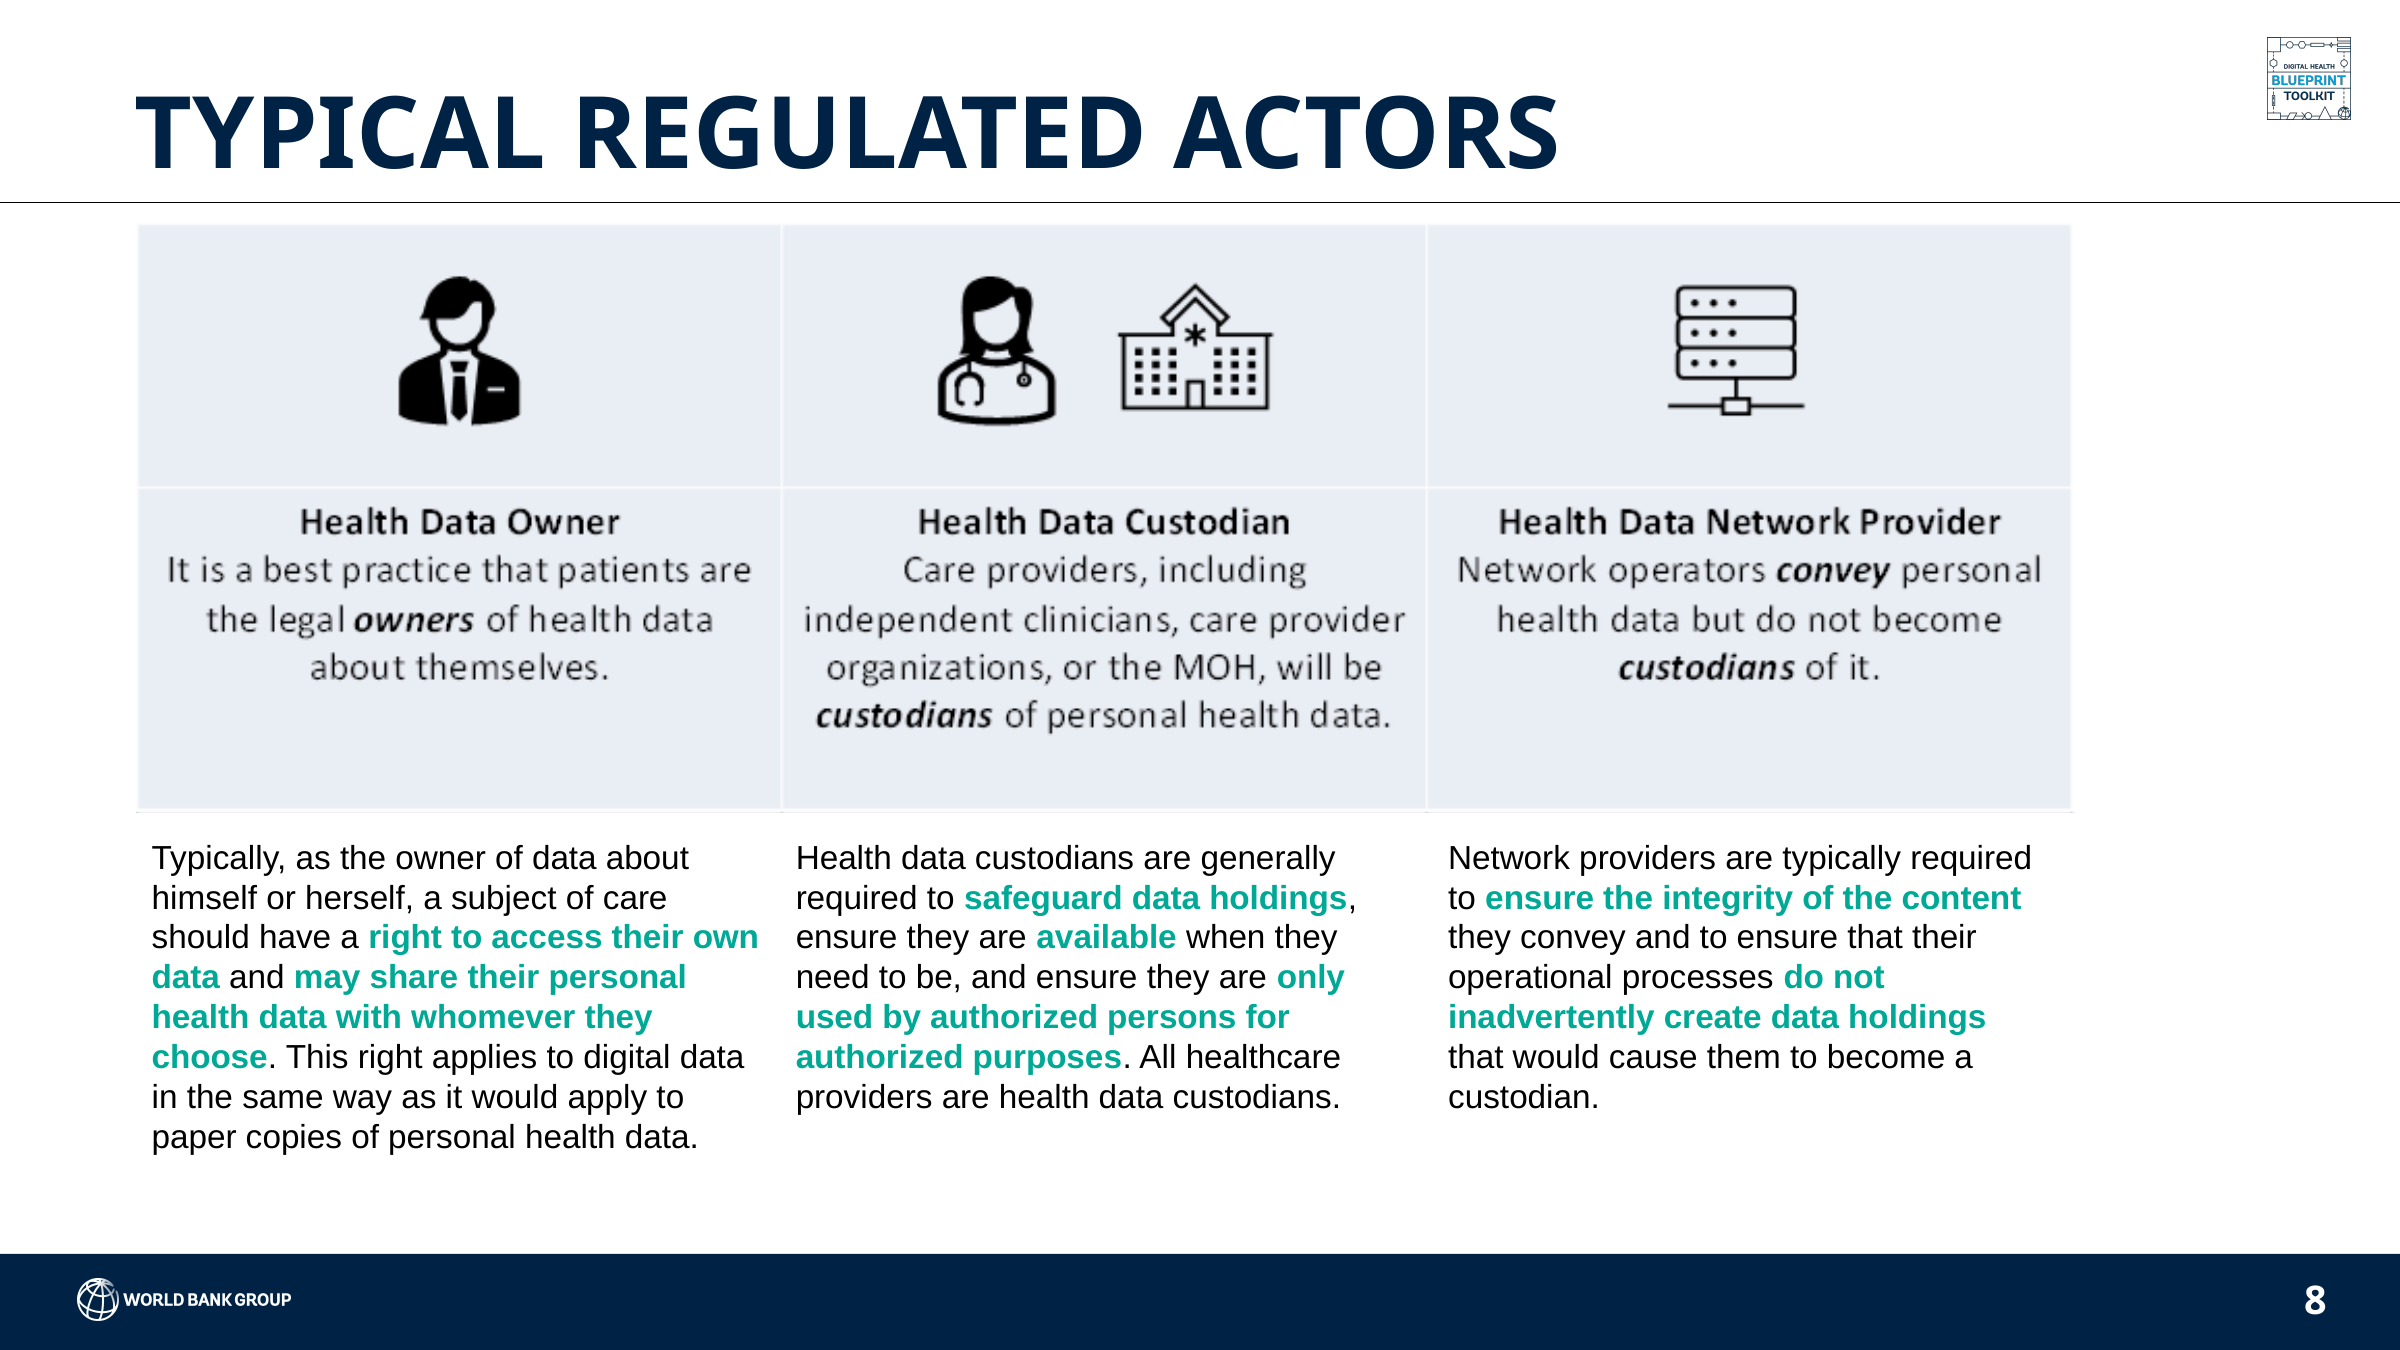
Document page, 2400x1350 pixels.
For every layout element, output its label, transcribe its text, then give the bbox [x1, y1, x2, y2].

picture [77, 1278, 291, 1321]
picture [136, 223, 2077, 815]
text_box Health data custodians are generally required to safeguard data holdings, ensure they are available when they need to be, and ensure they are only used by authorized persons for authorized purposes. All healthcare providers are health data custodians. [781, 828, 1432, 1123]
text_box Network providers are typically required to ensure the integrity of the content they convey and to ensure that their operational processes do not inadvertently create data holdings that would cause them to become a custodian. [1433, 828, 2063, 1123]
slide_number 8 [1790, 1265, 2351, 1338]
title TYPICAL REGULATED ACTORS [120, 60, 2170, 286]
text_box Typically, as the owner of data about himself or herself, a subject of care should have a right to access their own data and may share their personal health data with whomever they choose. This right applies to digital data in the same way as it would apply to paper copies of personal health data. [136, 828, 788, 1163]
picture [2267, 37, 2351, 120]
